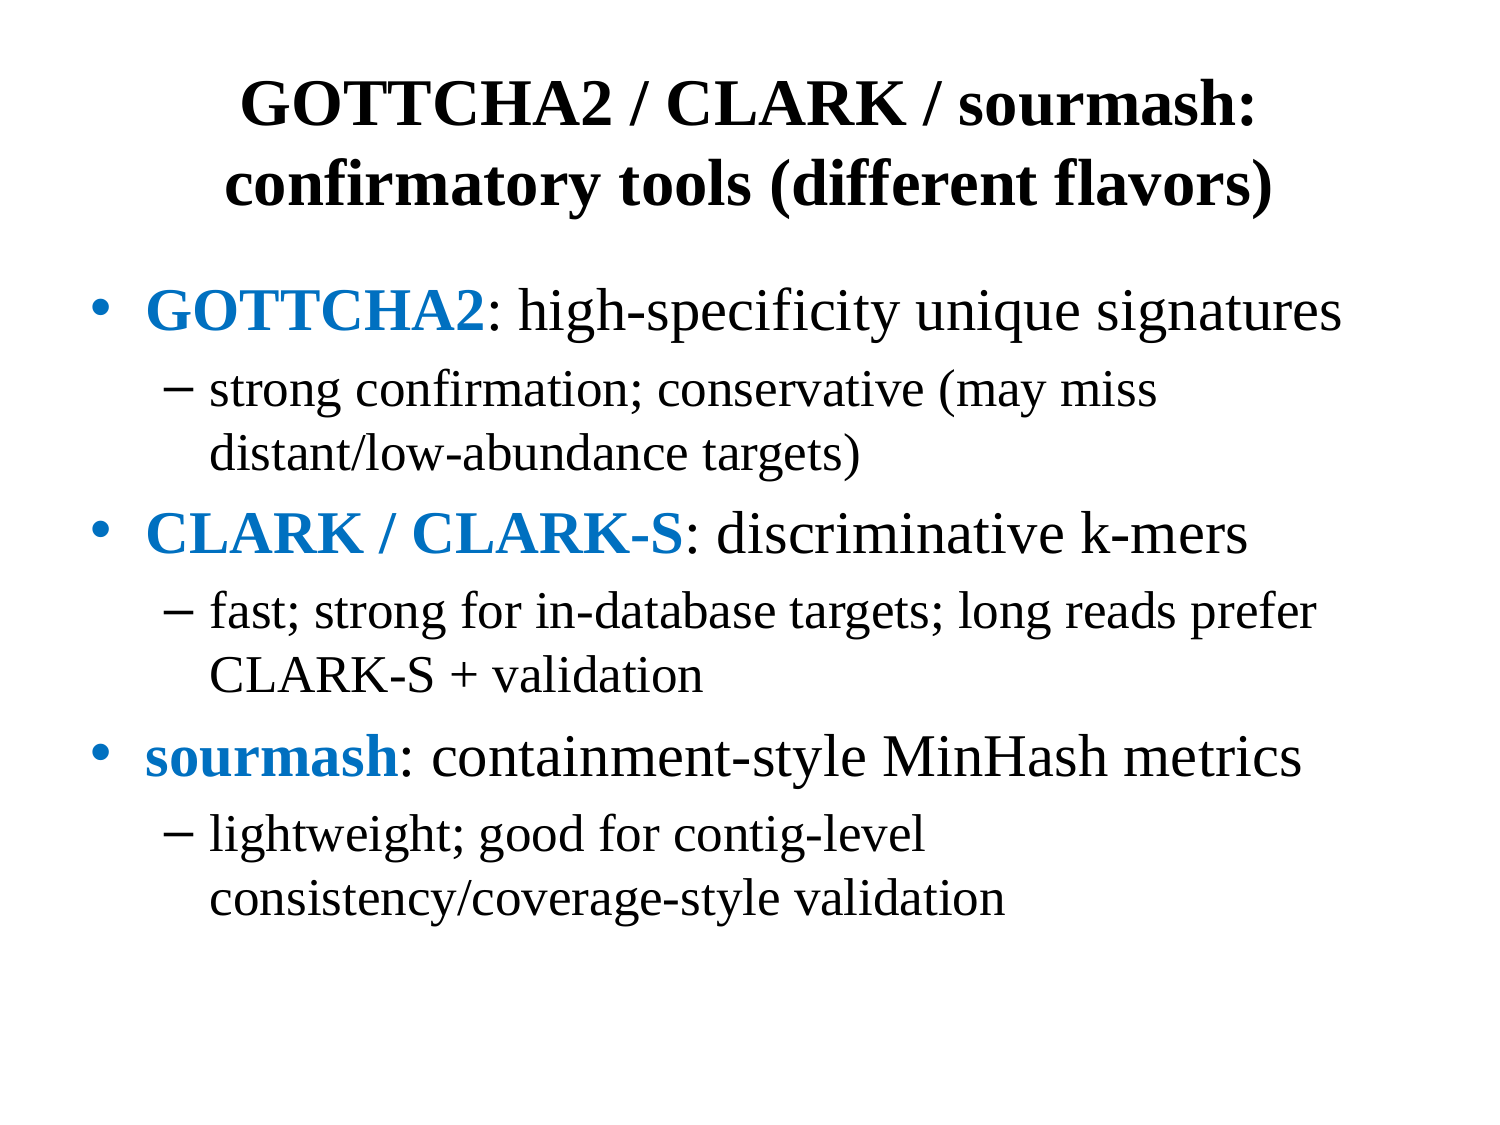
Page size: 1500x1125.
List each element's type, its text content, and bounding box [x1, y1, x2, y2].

title GOTTCHA2 / CLARK / sourmash: confirmatory tools (different flavors) [75, 45, 1425, 233]
list GOTTCHA2: high-specificity unique signatures strong confirmation; conservative (may miss distant/low-abundance targets) CLARK / CLARK-S: discriminative k-mers fast; strong for in-database targets; long reads prefer CLARK-S + validation sourmash: containment-style MinHash metrics lightweight; good for contig-level consistency/coverage-style validation [75, 262, 1425, 1005]
